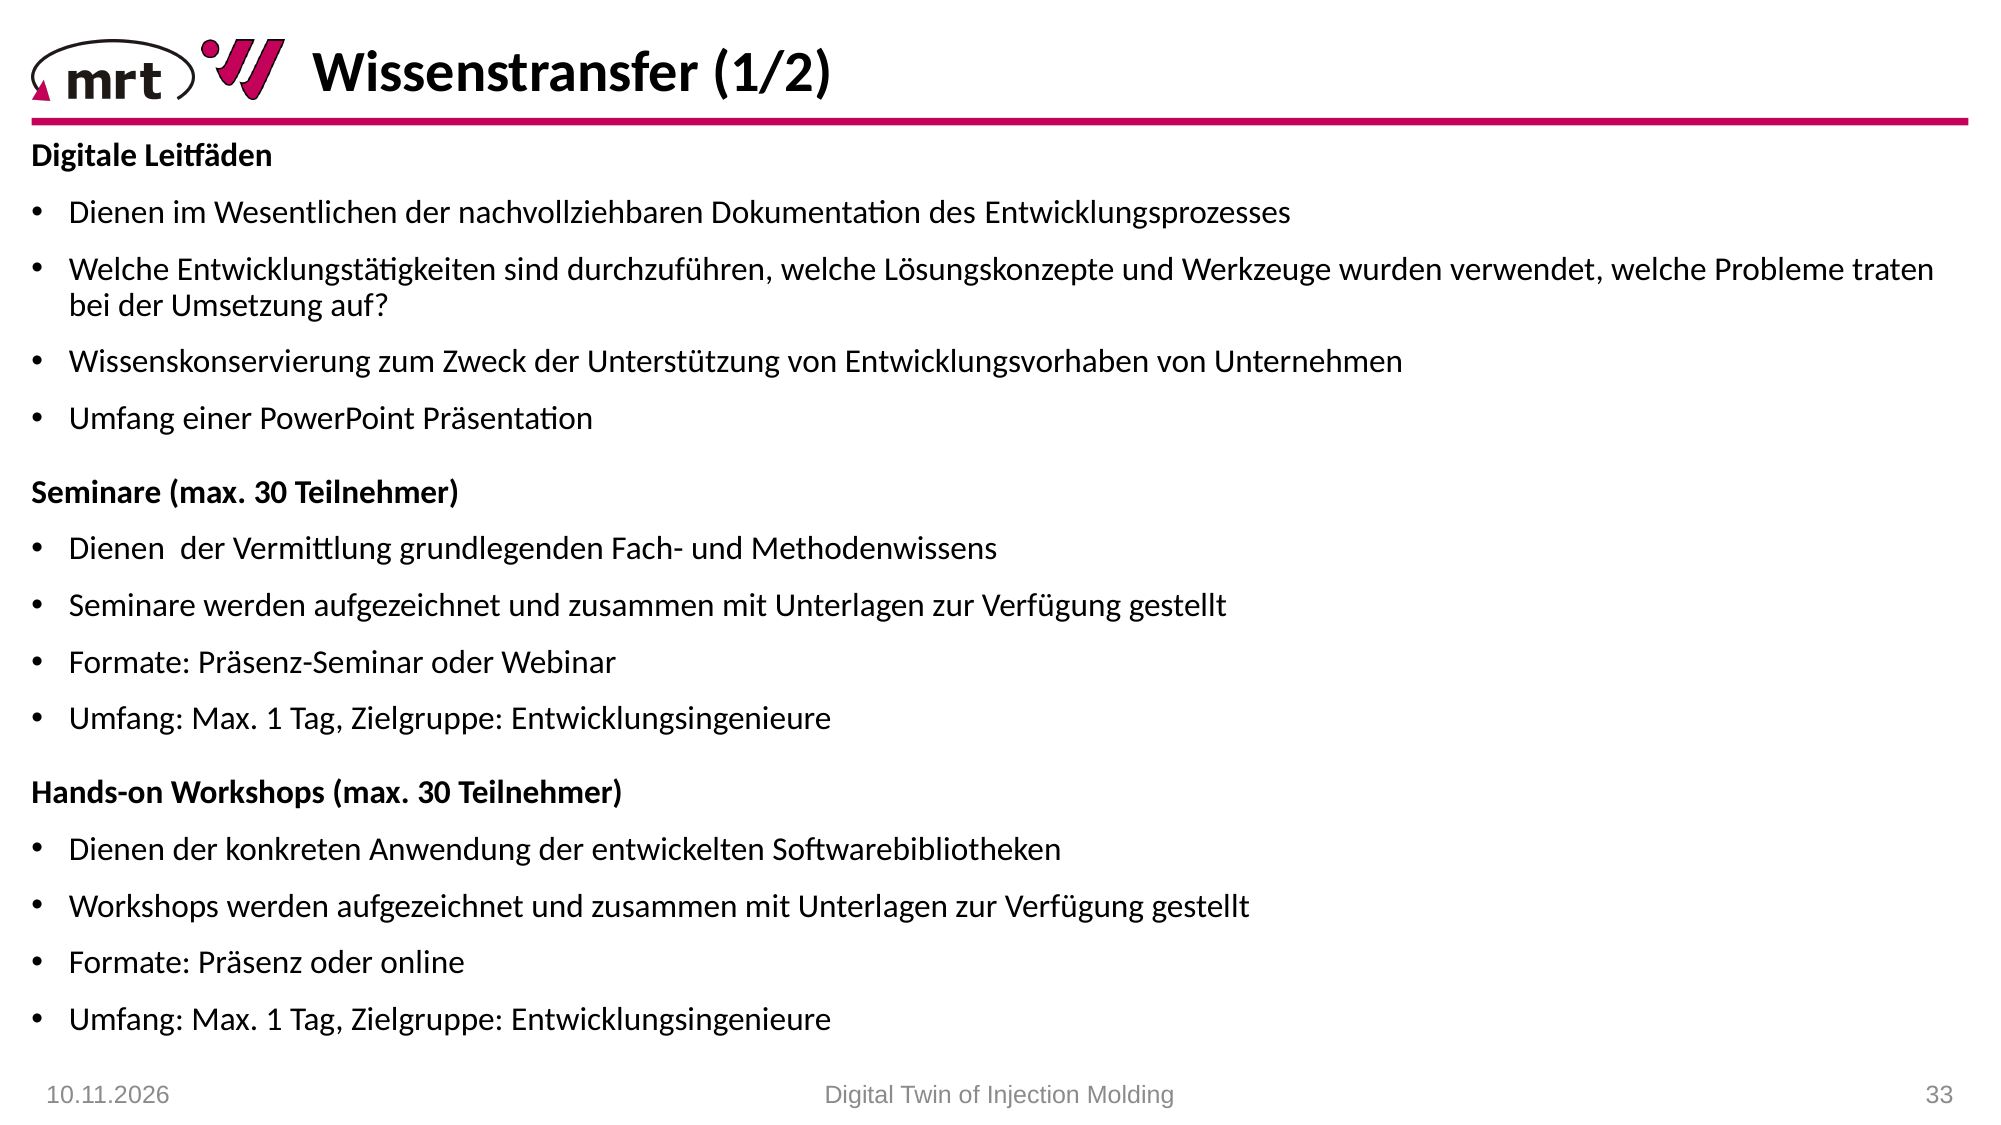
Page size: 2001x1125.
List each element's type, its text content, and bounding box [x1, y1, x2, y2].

footer Digital Twin of Injection Molding [362, 1064, 1638, 1124]
list Digitale Leitfäden Dienen im Wesentlichen der nachvollziehbaren Dokumentation des Entwicklungsprozesses Welche Entwicklungstätigkeiten sind durchzuführen, welche Lösungskonzepte und Werkzeuge wurden verwendet, welche Probleme traten bei der Umsetzung auf? Wissenskonservierung zum Zweck der Unterstützung von Entwicklungsvorhaben von Unternehmen Umfang einer PowerPoint Präsentation Seminare (max. 30 Teilnehmer) Dienen der Vermittlung grundlegenden Fach- und Methodenwissens Seminare werden aufgezeichnet und zusammen mit Unterlagen zur Verfügung gestellt Formate: Präsenz-Seminar oder Webinar Umfang: Max. 1 Tag, Zielgruppe: Entwicklungsingenieure Hands-on Workshops (max. 30 Teilnehmer) Dienen der konkreten Anwendung der entwickelten Softwarebibliotheken Workshops werden aufgezeichnet und zusammen mit Unterlagen zur Verfügung gestellt Formate: Präsenz oder online Umfang: Max. 1 Tag, Zielgruppe: Entwicklungsingenieure [31, 138, 1967, 1046]
picture [31, 39, 195, 101]
picture [201, 39, 285, 100]
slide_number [31, 1064, 351, 1124]
title Wissenstransfer (1/2) [297, 31, 1967, 114]
slide_number 33 [1649, 1064, 1969, 1124]
